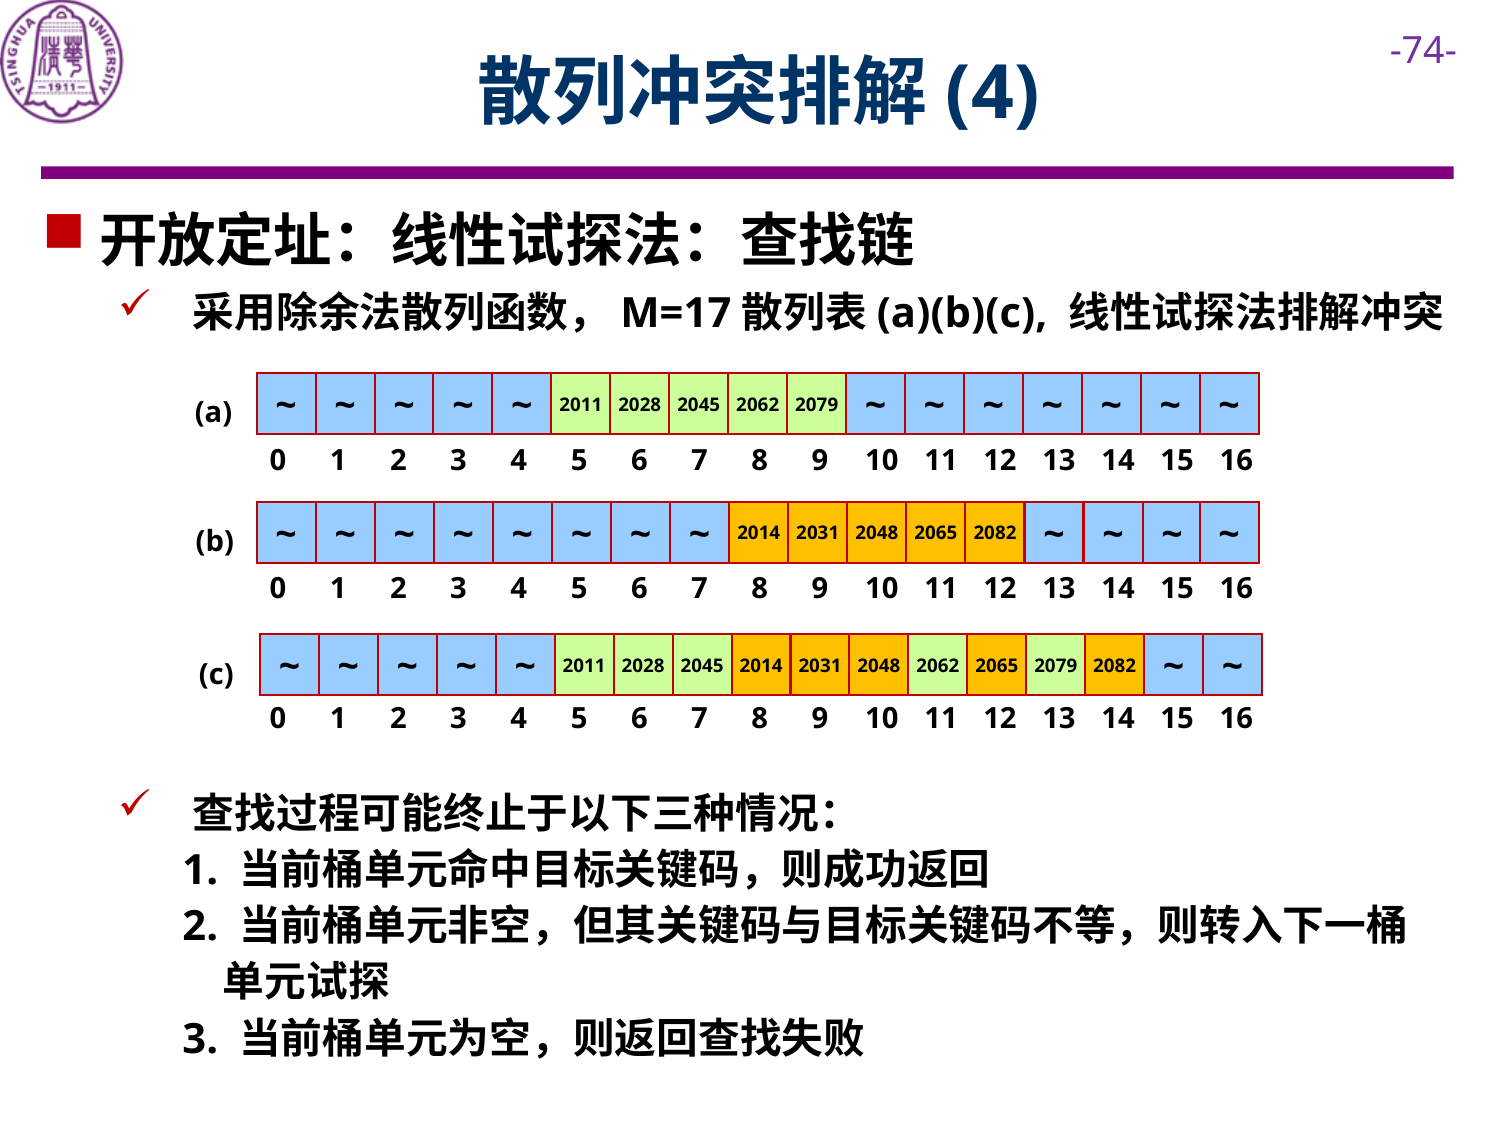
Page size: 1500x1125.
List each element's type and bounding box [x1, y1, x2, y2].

text_box [28, 196, 1464, 1069]
picture [0, 0, 124, 124]
title [135, 13, 1383, 165]
